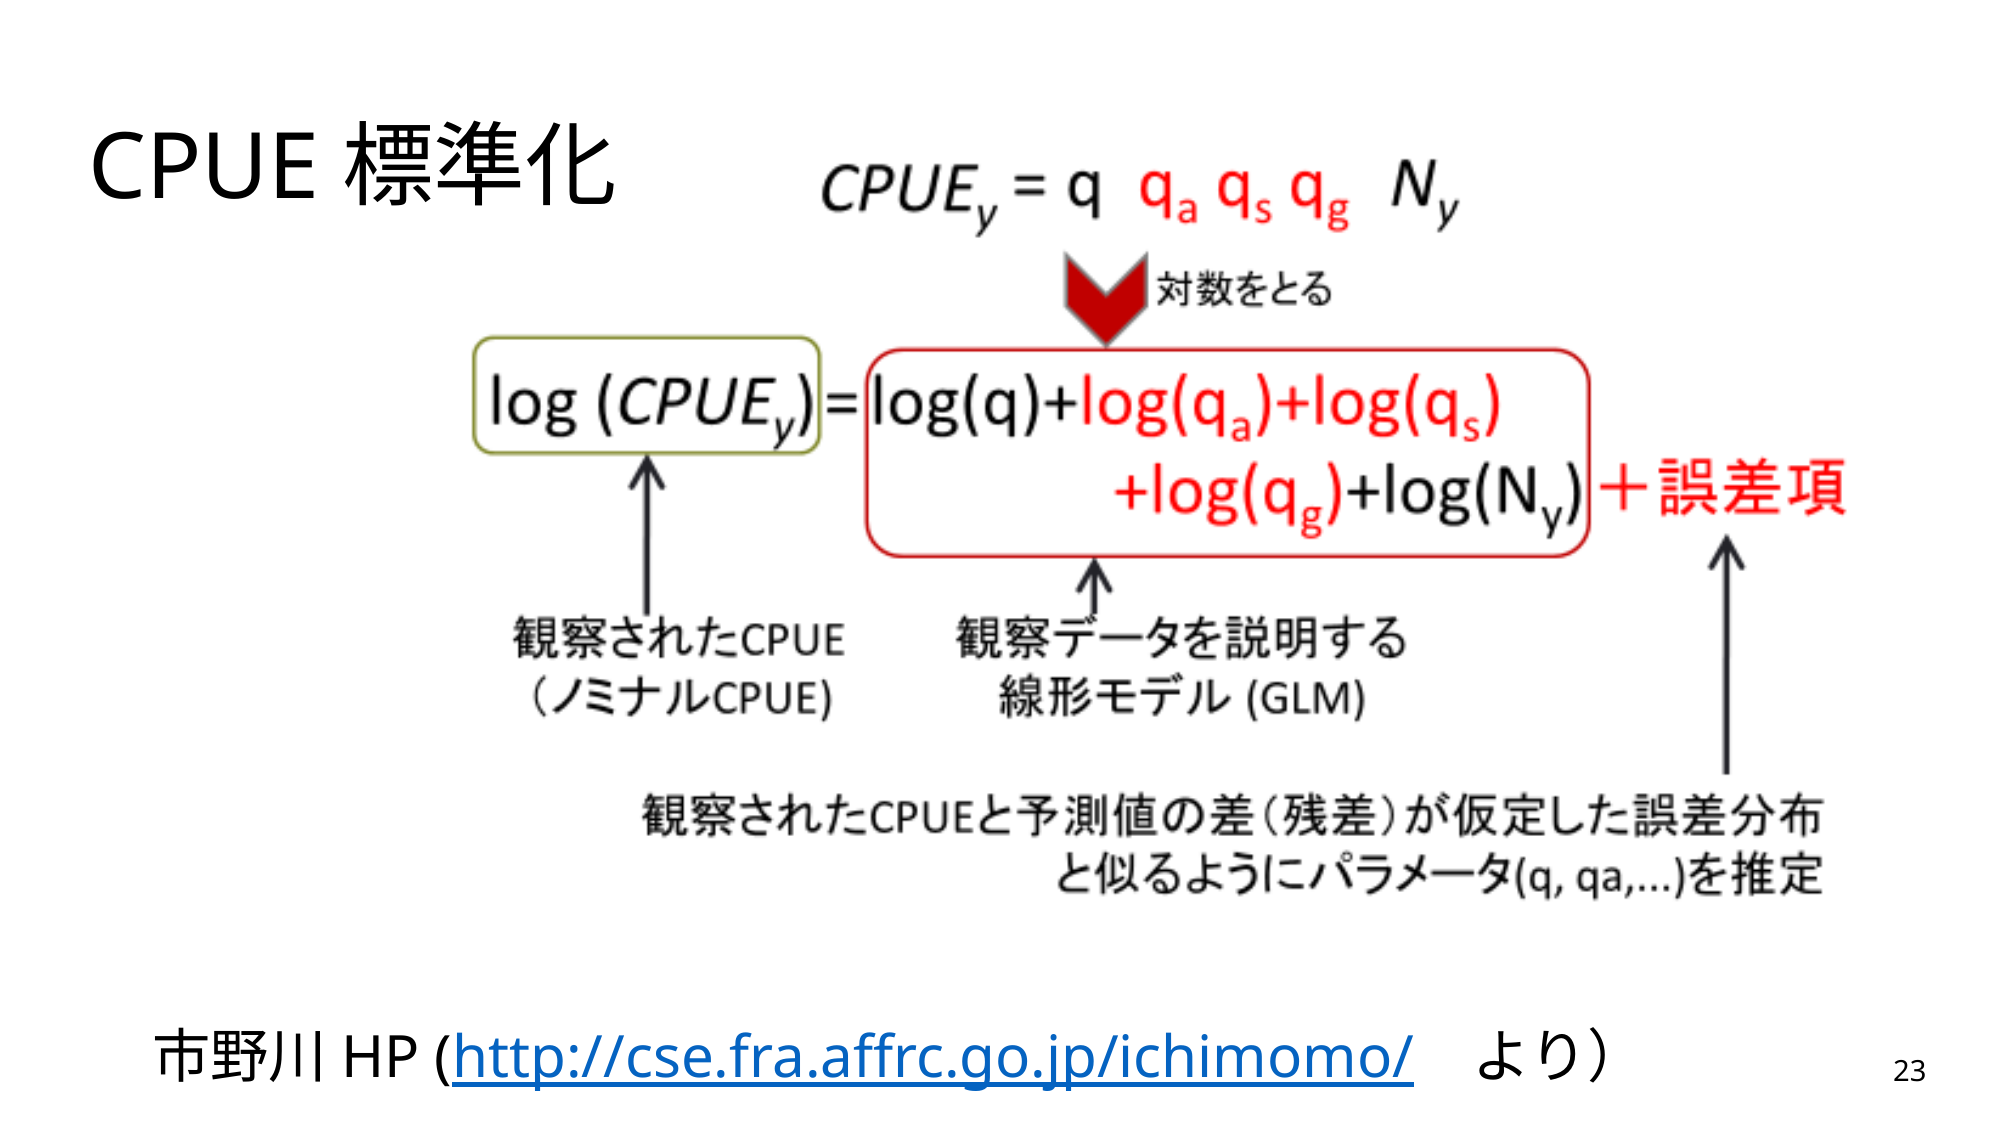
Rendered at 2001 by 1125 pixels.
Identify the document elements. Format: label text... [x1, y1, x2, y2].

slide_number 23 [1412, 1042, 1942, 1103]
title CPUE標準化 [73, 59, 1863, 278]
picture [429, 143, 1888, 920]
list 市野川HP (http://cse.fra.affrc.go.jp/ichimomo/ より） [137, 1013, 1863, 1115]
